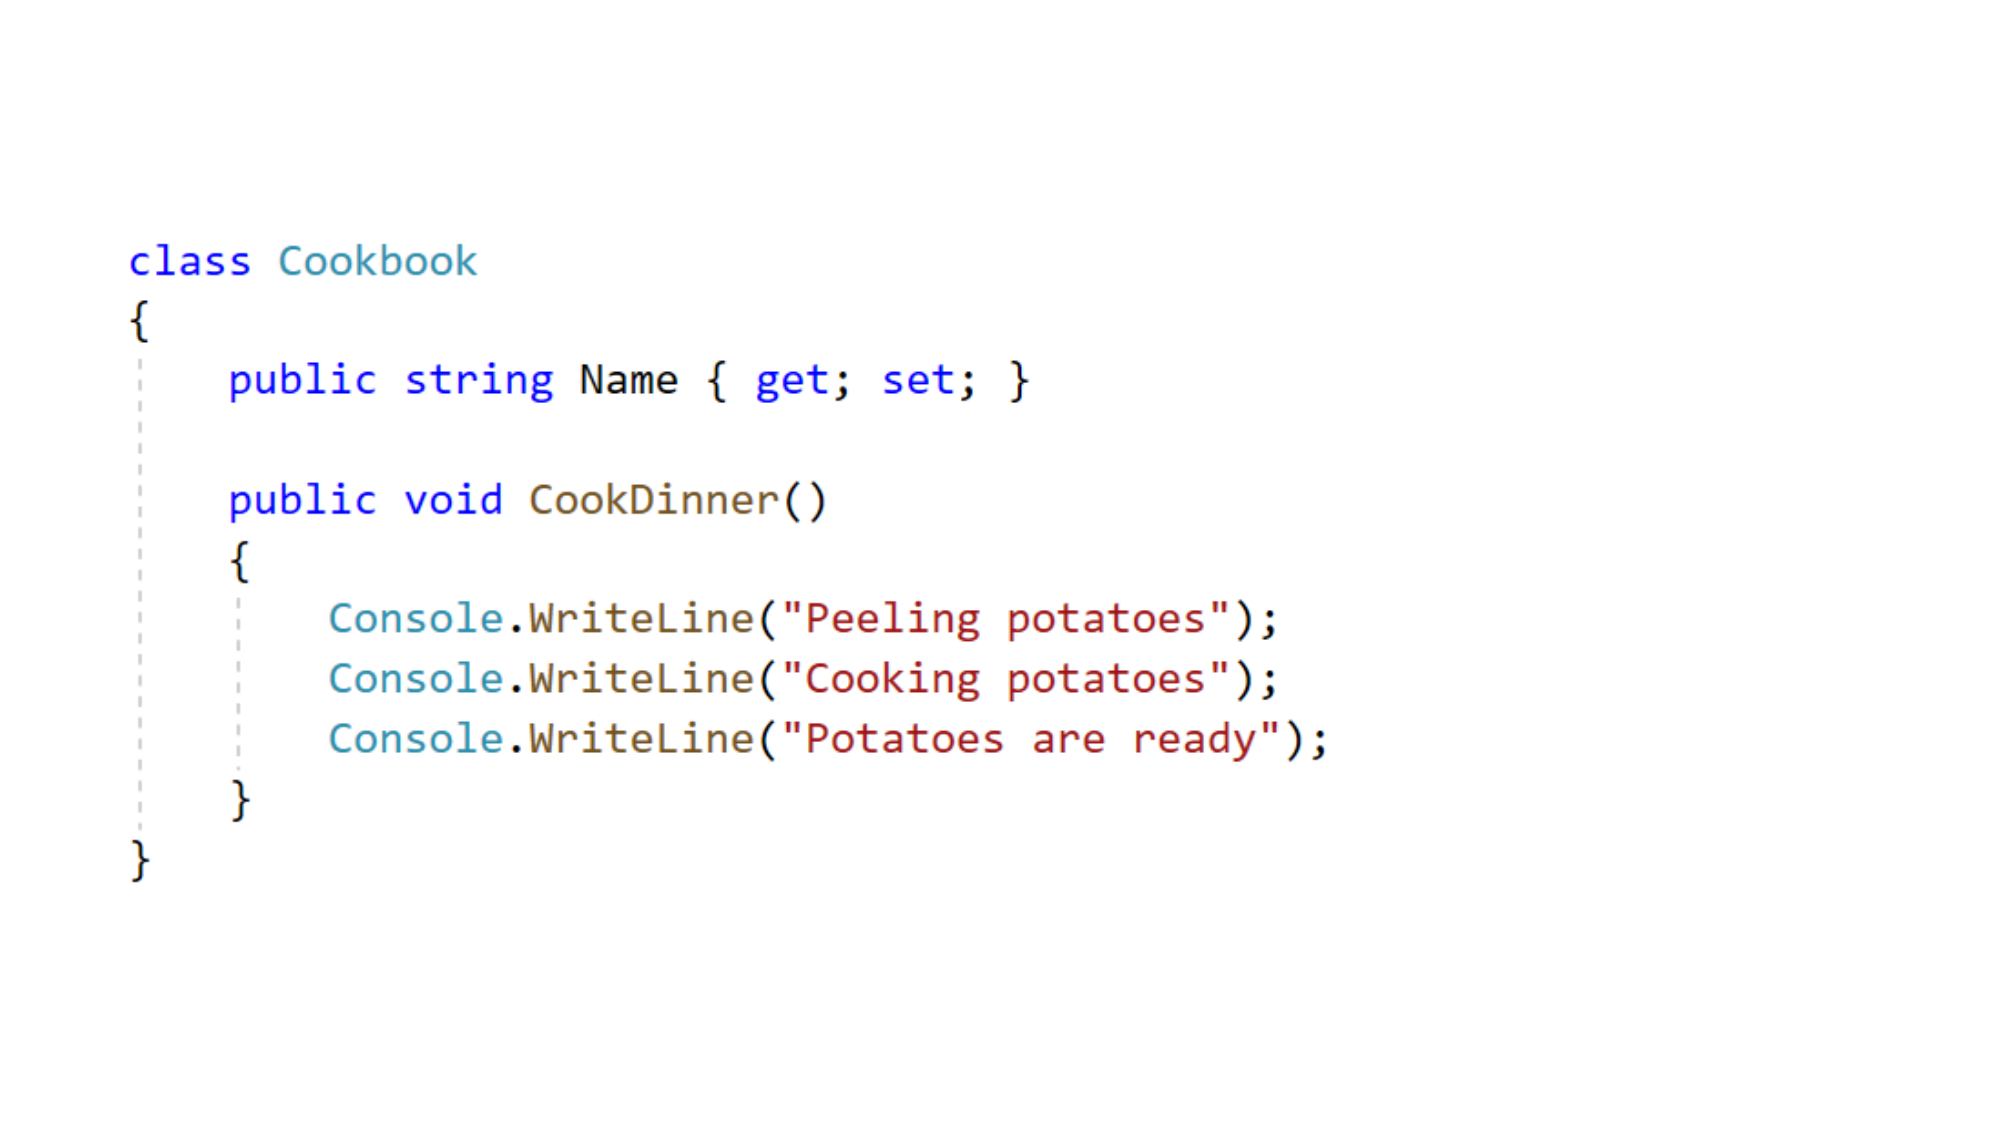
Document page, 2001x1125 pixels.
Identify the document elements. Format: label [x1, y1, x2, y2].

picture [104, 208, 1357, 917]
